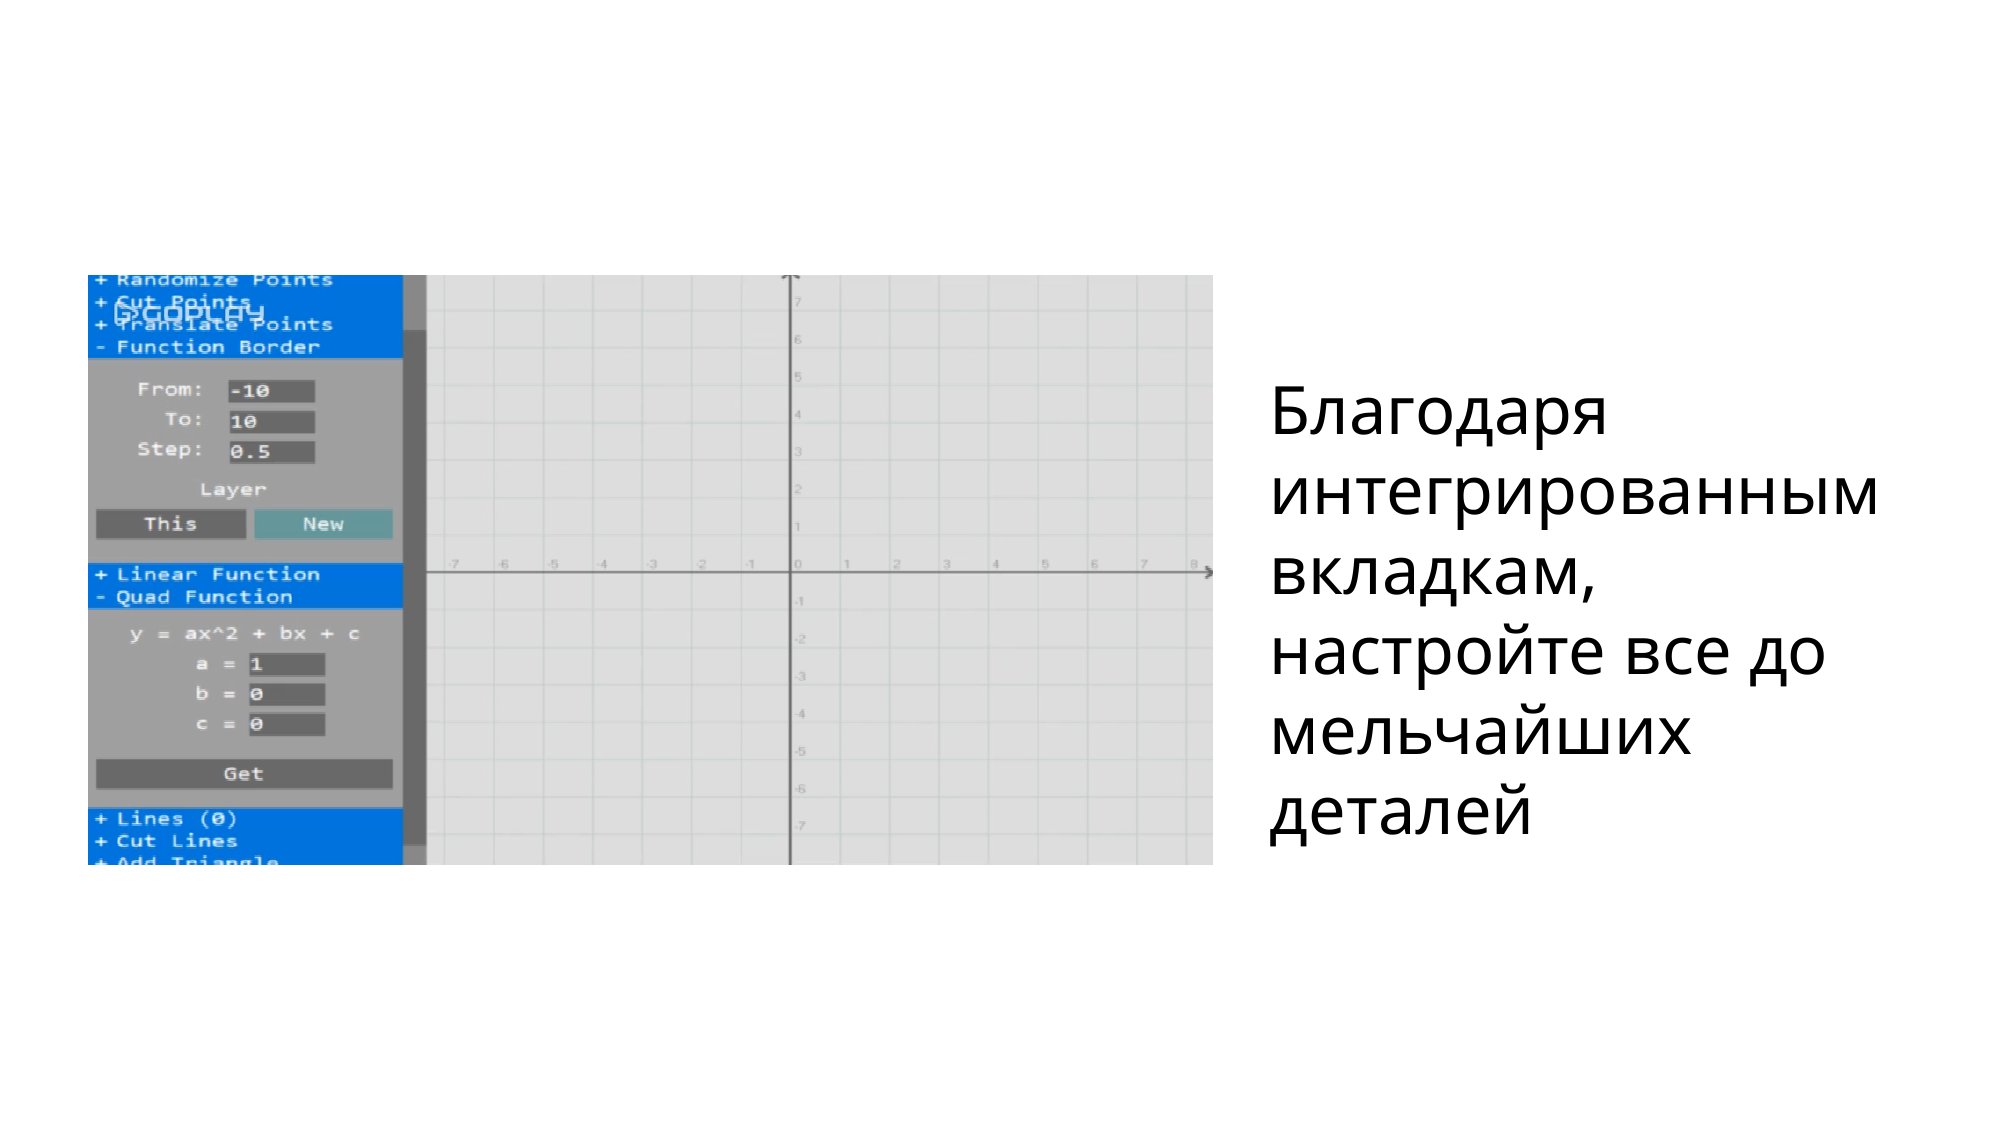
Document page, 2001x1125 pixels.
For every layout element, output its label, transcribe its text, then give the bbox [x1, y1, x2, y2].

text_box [87, 274, 1213, 866]
text_box Благодаря интегрированным вкладкам, настройте все до мельчайших деталей [1255, 360, 1968, 856]
